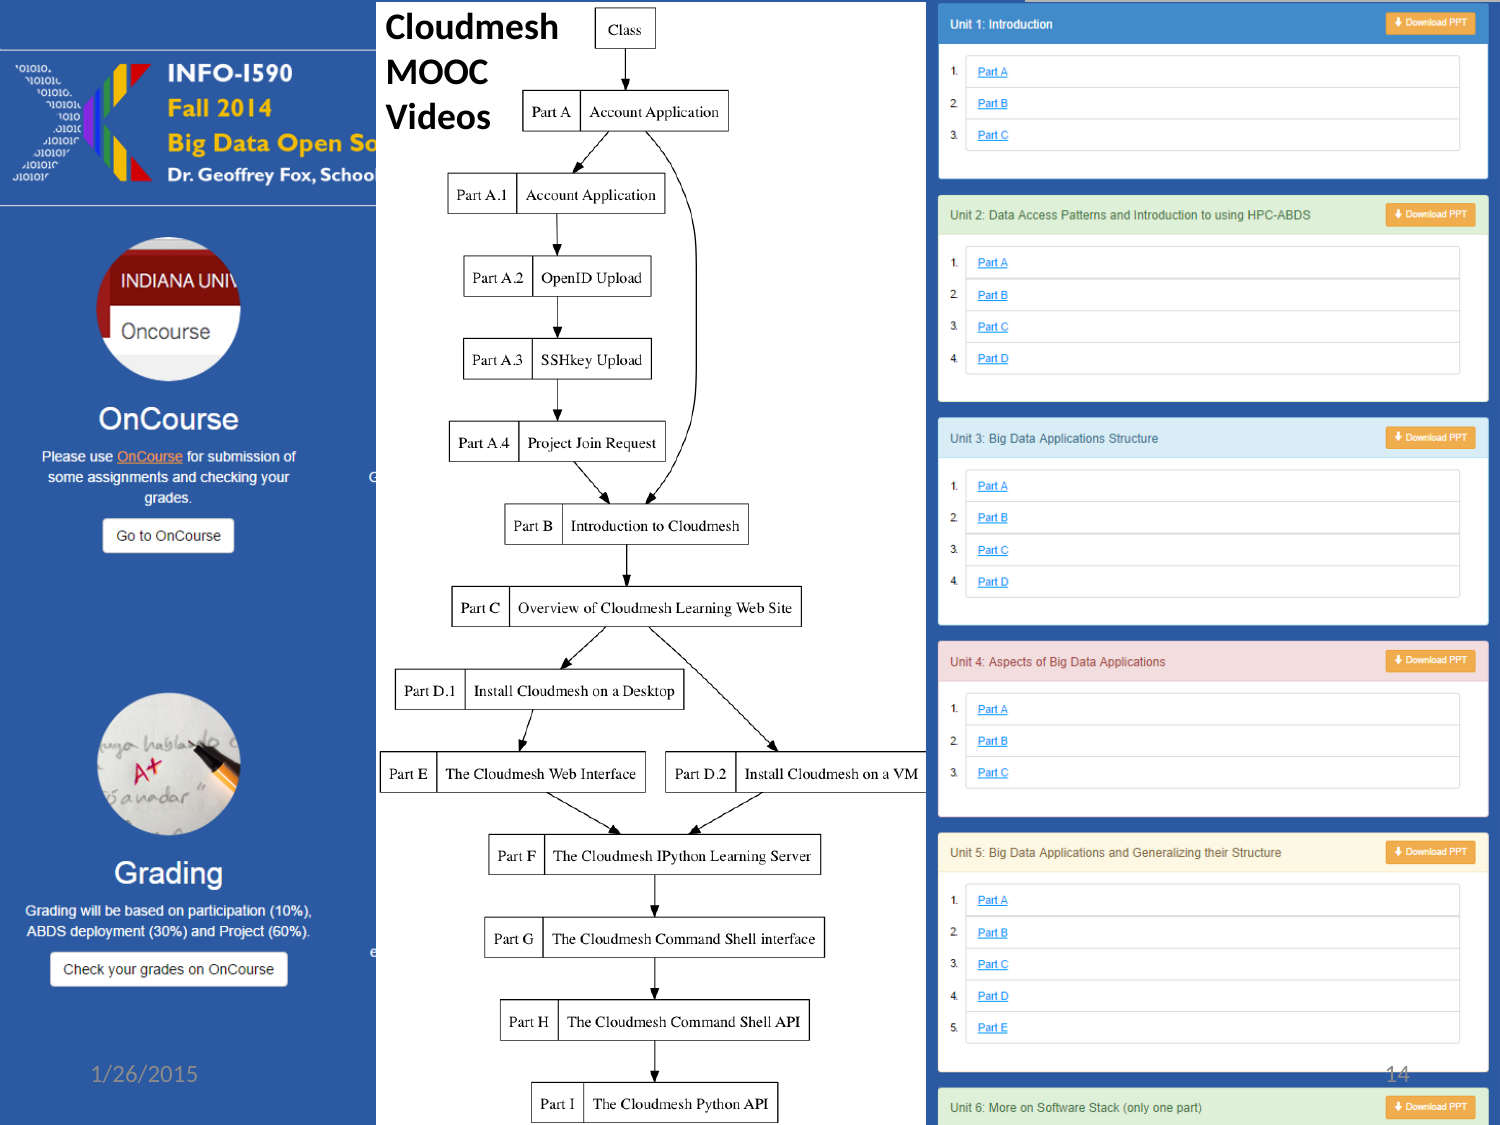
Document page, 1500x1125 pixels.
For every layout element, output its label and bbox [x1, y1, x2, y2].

text_box [0, 0, 365, 1125]
text_box [370, 0, 1500, 1125]
